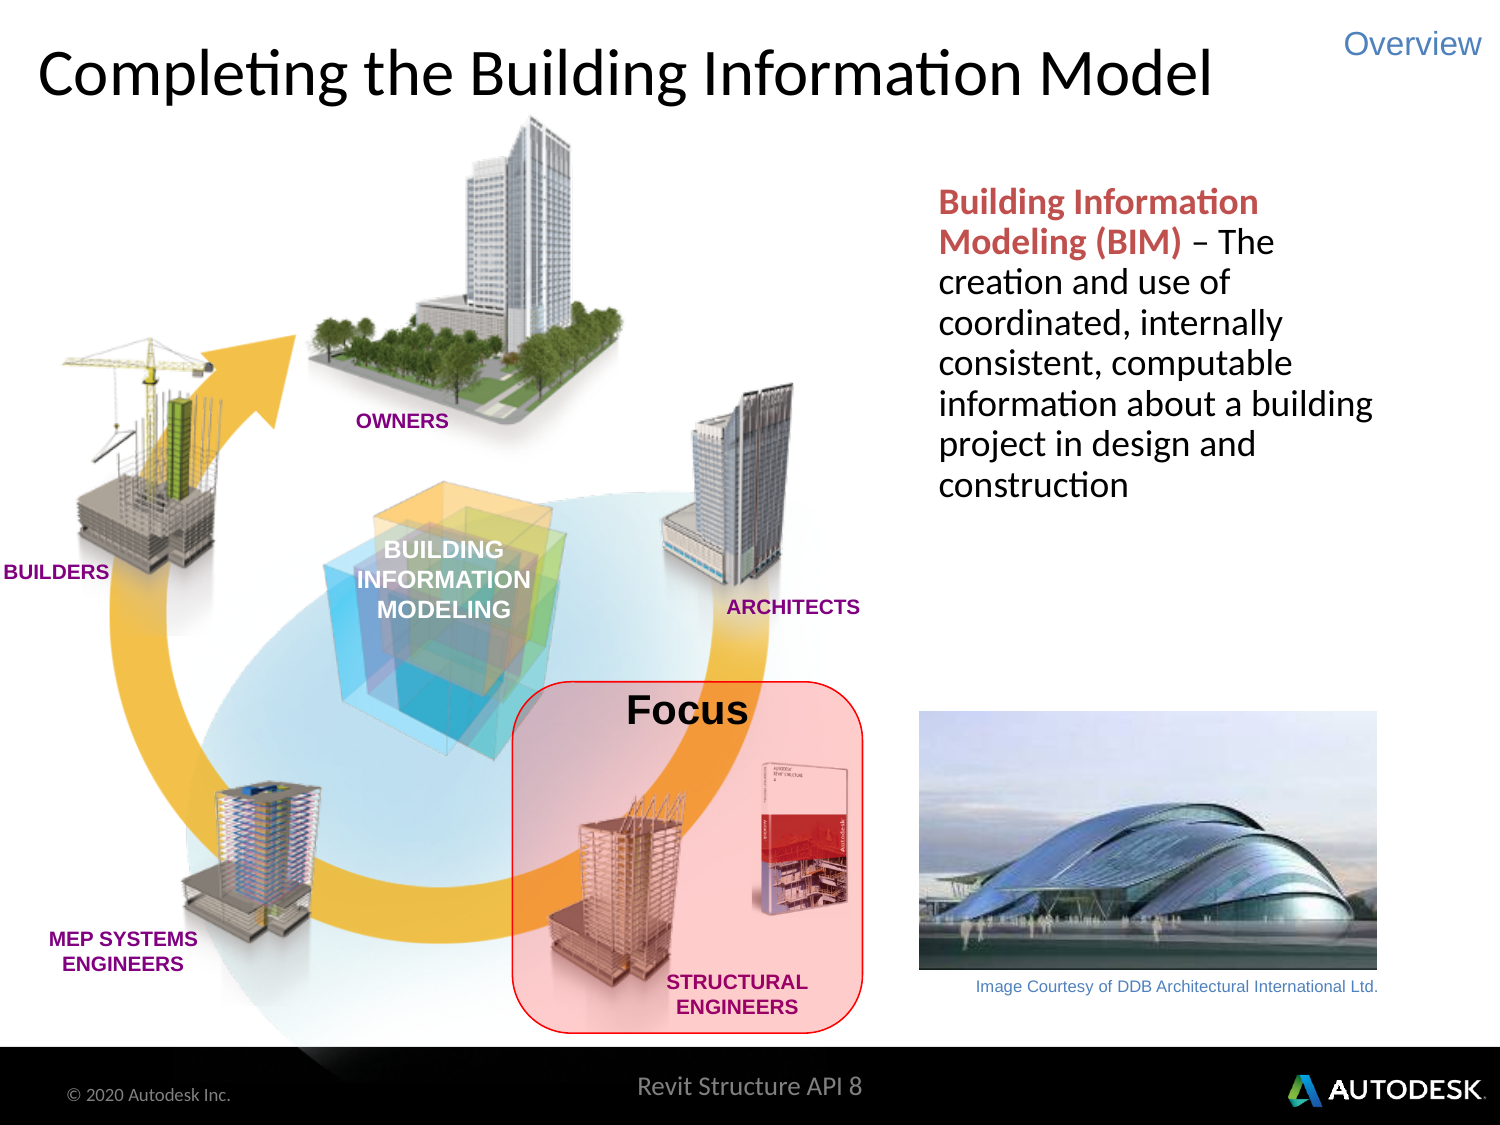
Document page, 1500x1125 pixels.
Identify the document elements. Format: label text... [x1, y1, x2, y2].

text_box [293, 105, 632, 481]
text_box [512, 681, 863, 1034]
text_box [0, 331, 229, 636]
text_box Building Information Modeling (BIM) – The creation and use of coordinated, internally consistent, computable information about a building project in design and construction [919, 174, 1400, 526]
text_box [652, 372, 877, 641]
text_box Overview [1374, 22, 1483, 63]
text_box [31, 776, 326, 1007]
picture [919, 711, 1378, 970]
picture [0, 326, 1500, 1125]
text_box Image Courtesy of DDB Architectural International Ltd. [919, 968, 1395, 1004]
title Completing the Building Information Model [23, 21, 1374, 129]
